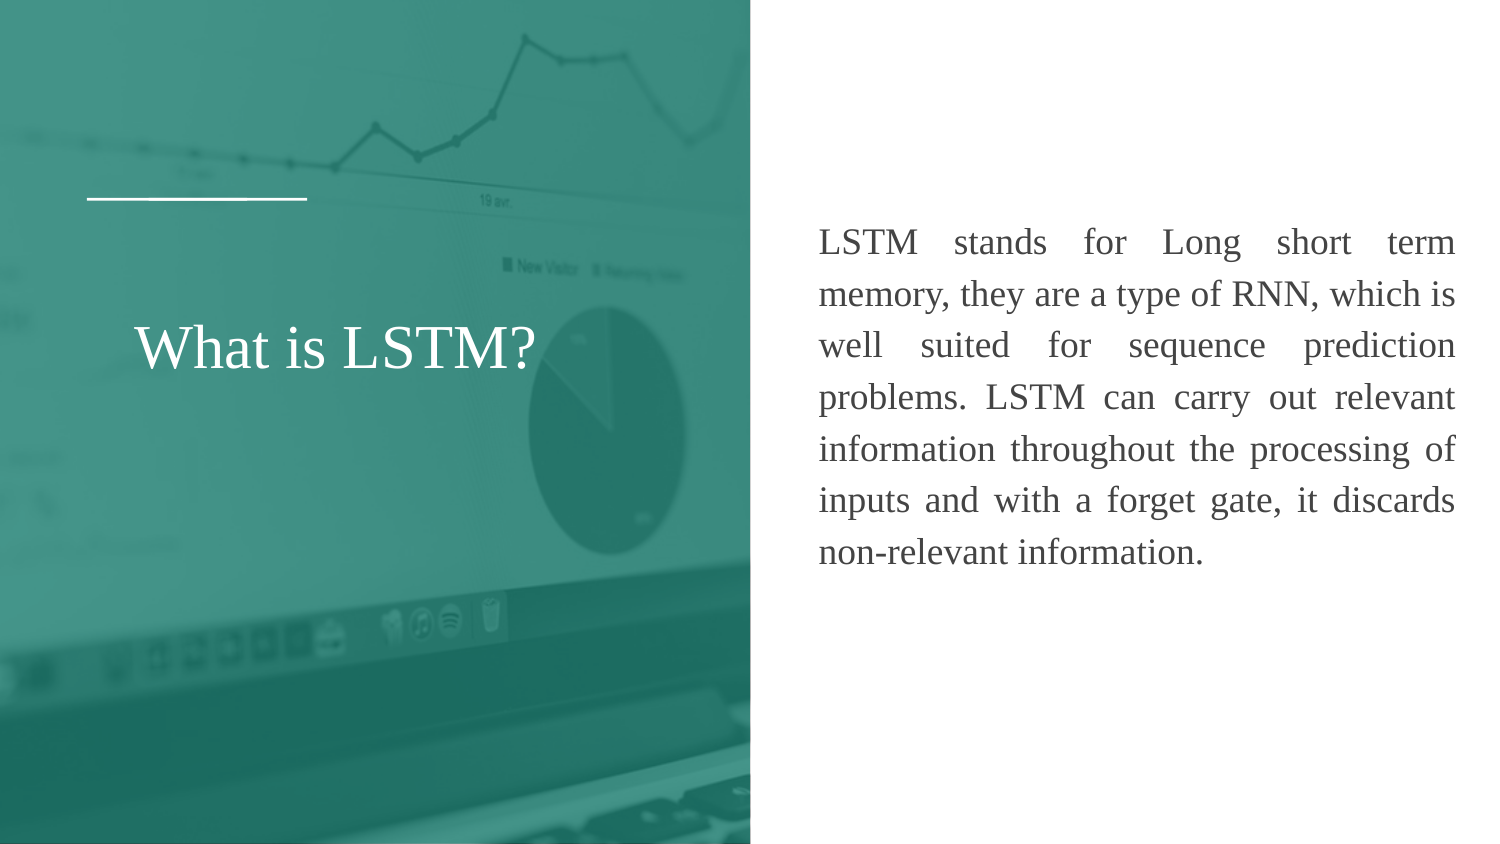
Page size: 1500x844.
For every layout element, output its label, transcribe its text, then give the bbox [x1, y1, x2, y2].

list LSTM stands for Long short term memory, they are a type of RNN, which is well suited for sequence prediction problems. LSTM can carry out relevant information throughout the processing of inputs and with a forget gate, it discards non-relevant information. [803, 195, 1472, 665]
title What is LSTM? [119, 291, 662, 569]
